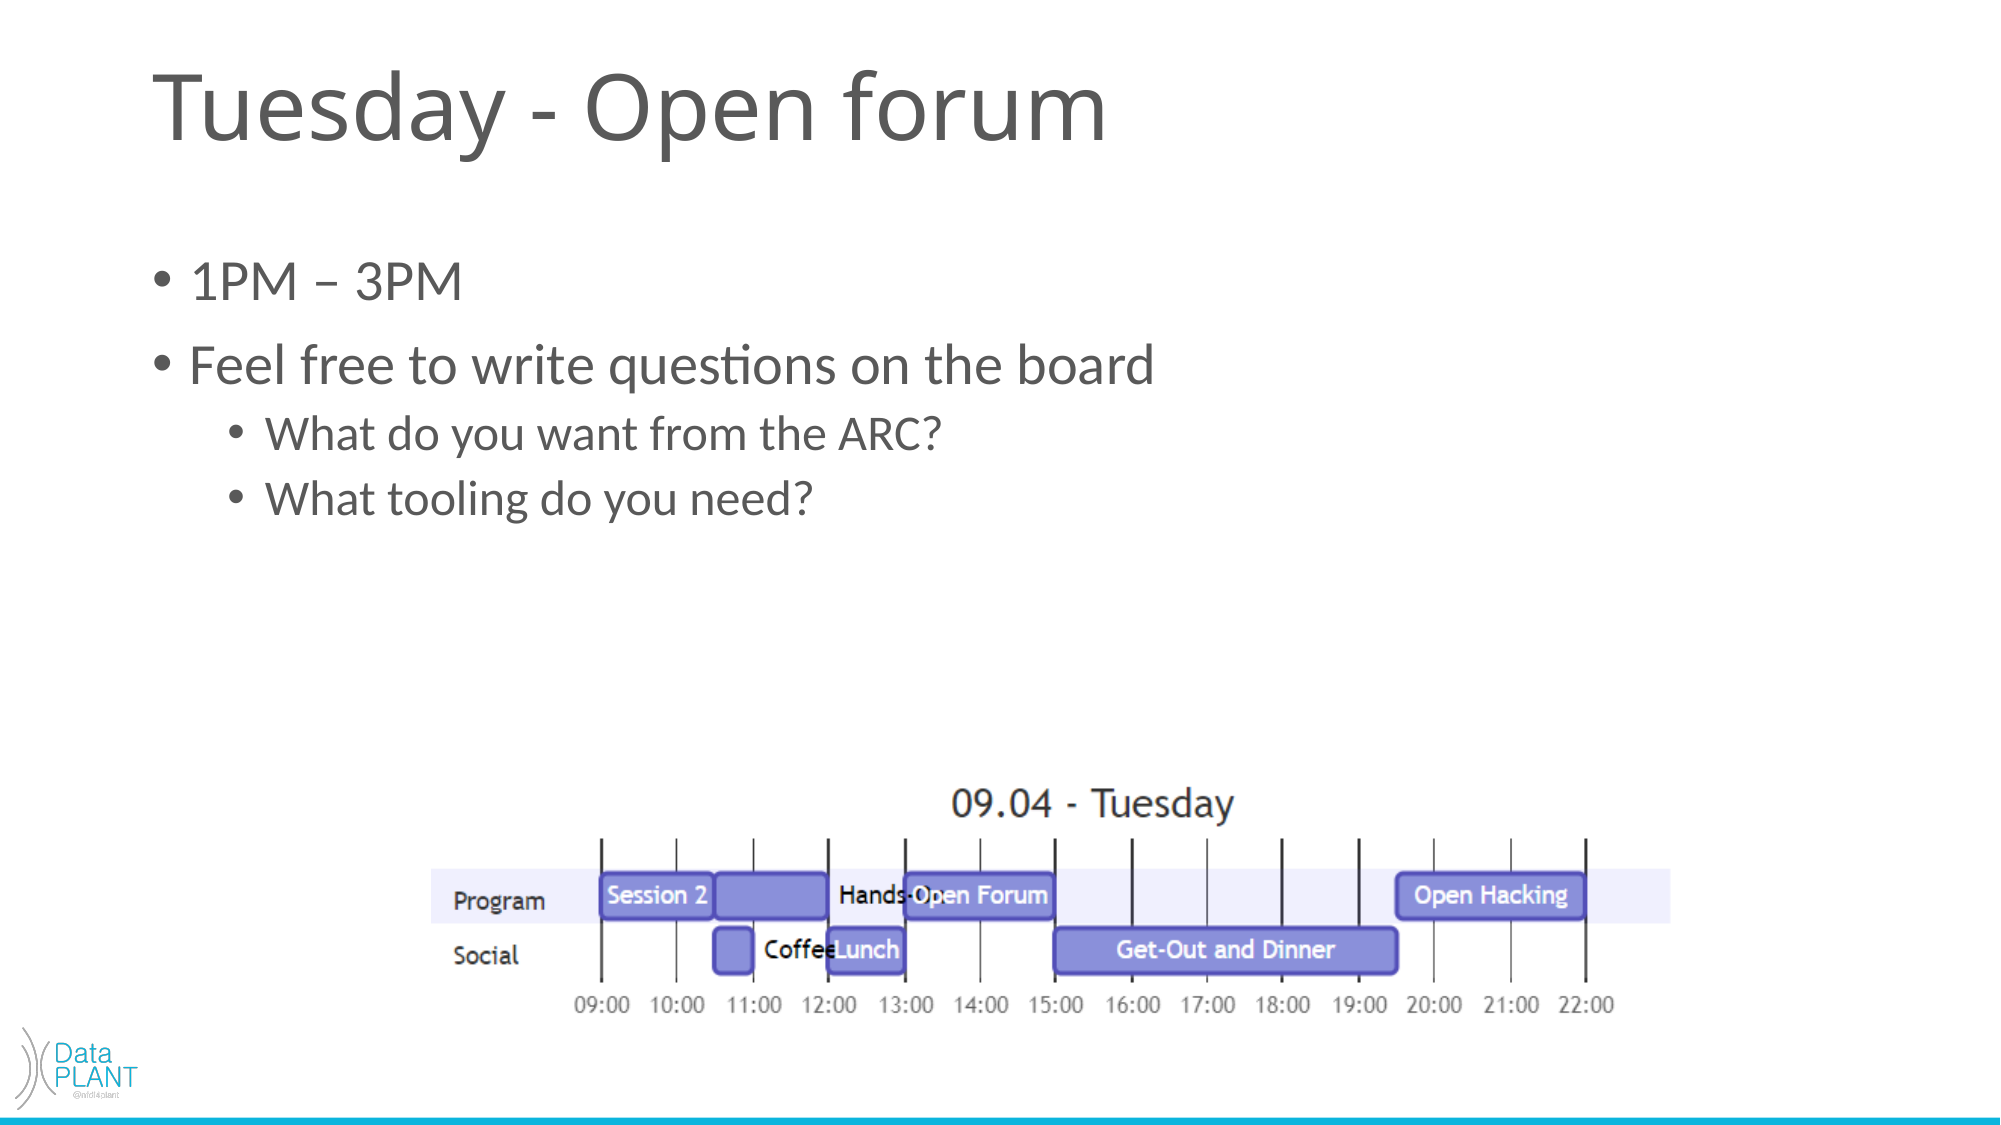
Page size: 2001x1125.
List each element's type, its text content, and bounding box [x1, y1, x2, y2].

title Tuesday - Open forum [137, 1, 1863, 219]
picture [431, 766, 1698, 1051]
list 1PM – 3PM Feel free to write questions on the board What do you want from the ARC? What tooling do you need? [137, 242, 1863, 1014]
picture [15, 1026, 155, 1110]
